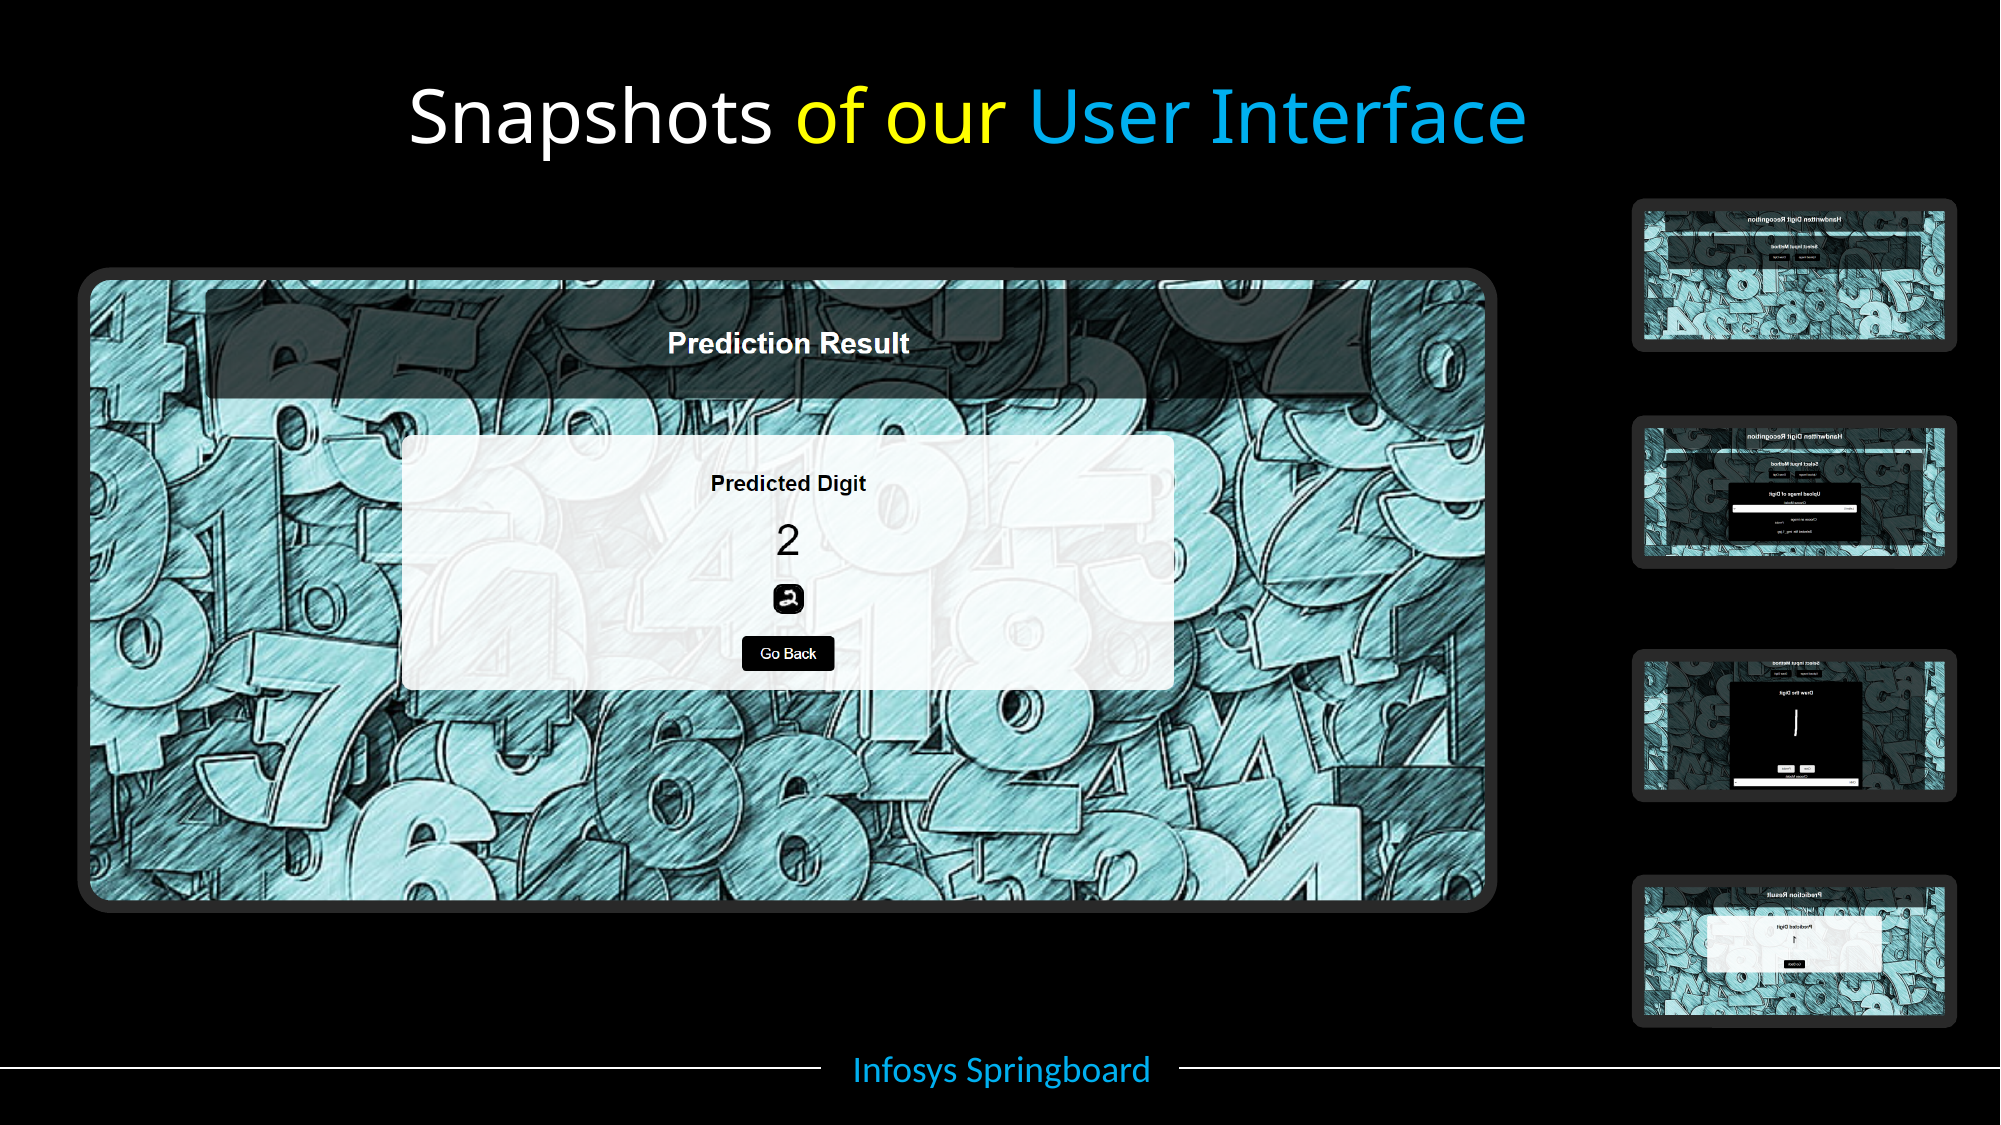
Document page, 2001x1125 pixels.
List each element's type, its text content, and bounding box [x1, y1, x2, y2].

text_box Infosys Springboard [837, 1037, 1180, 1098]
picture [1638, 421, 1951, 563]
picture [1638, 655, 1951, 796]
picture [83, 273, 1492, 907]
picture [1638, 204, 1951, 346]
picture [1638, 880, 1951, 1022]
text_box Snapshots of our User Interface [282, 61, 1655, 166]
